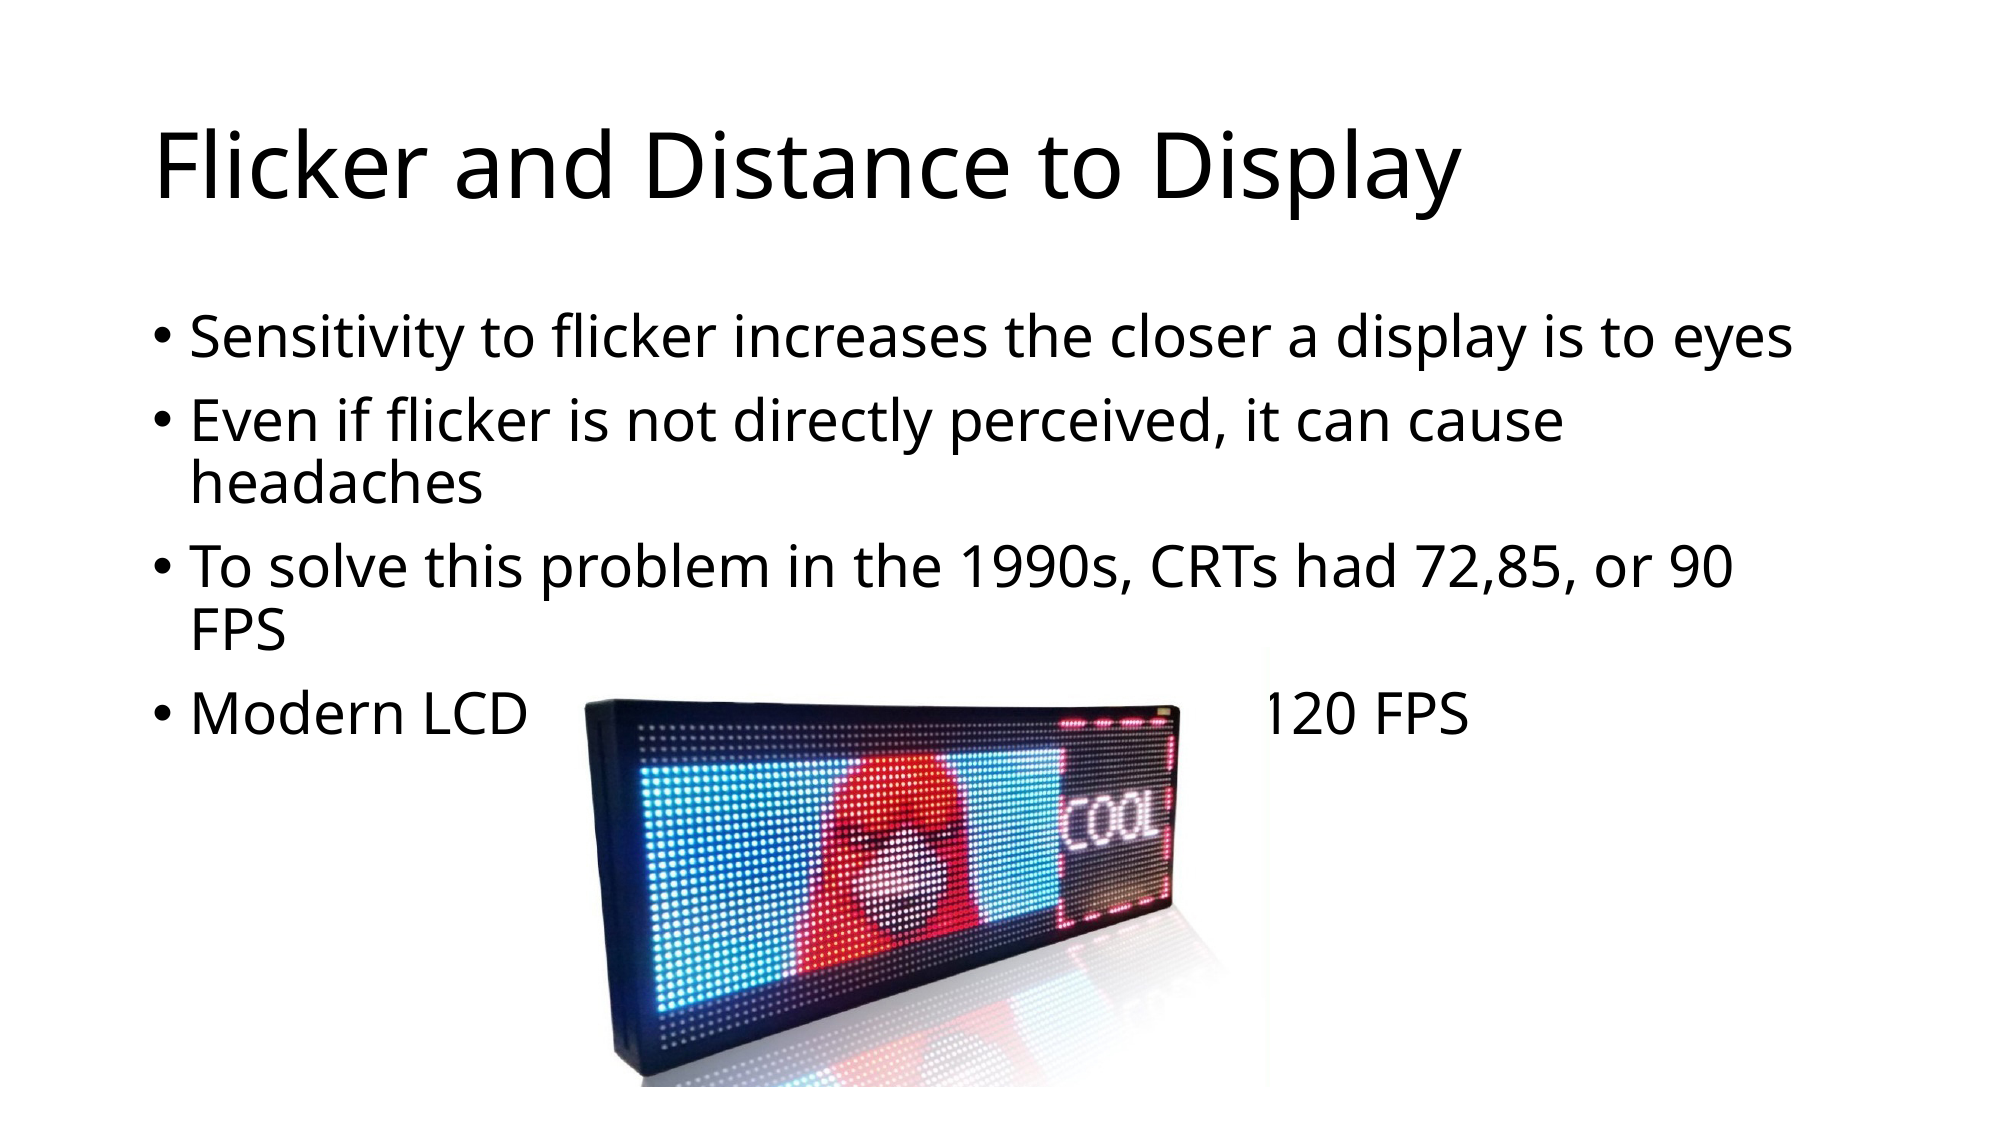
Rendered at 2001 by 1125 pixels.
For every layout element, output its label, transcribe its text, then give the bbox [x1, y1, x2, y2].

picture [537, 647, 1270, 1087]
title Flicker and Distance to Display [137, 59, 1863, 278]
list Sensitivity to flicker increases the closer a display is to eyes Even if flicker is not directly perceived, it can cause headaches To solve this problem in the 1990s, CRTs had 72,85, or 90 FPS Modern LCD and LED displays typically 120 FPS [137, 299, 1863, 1014]
